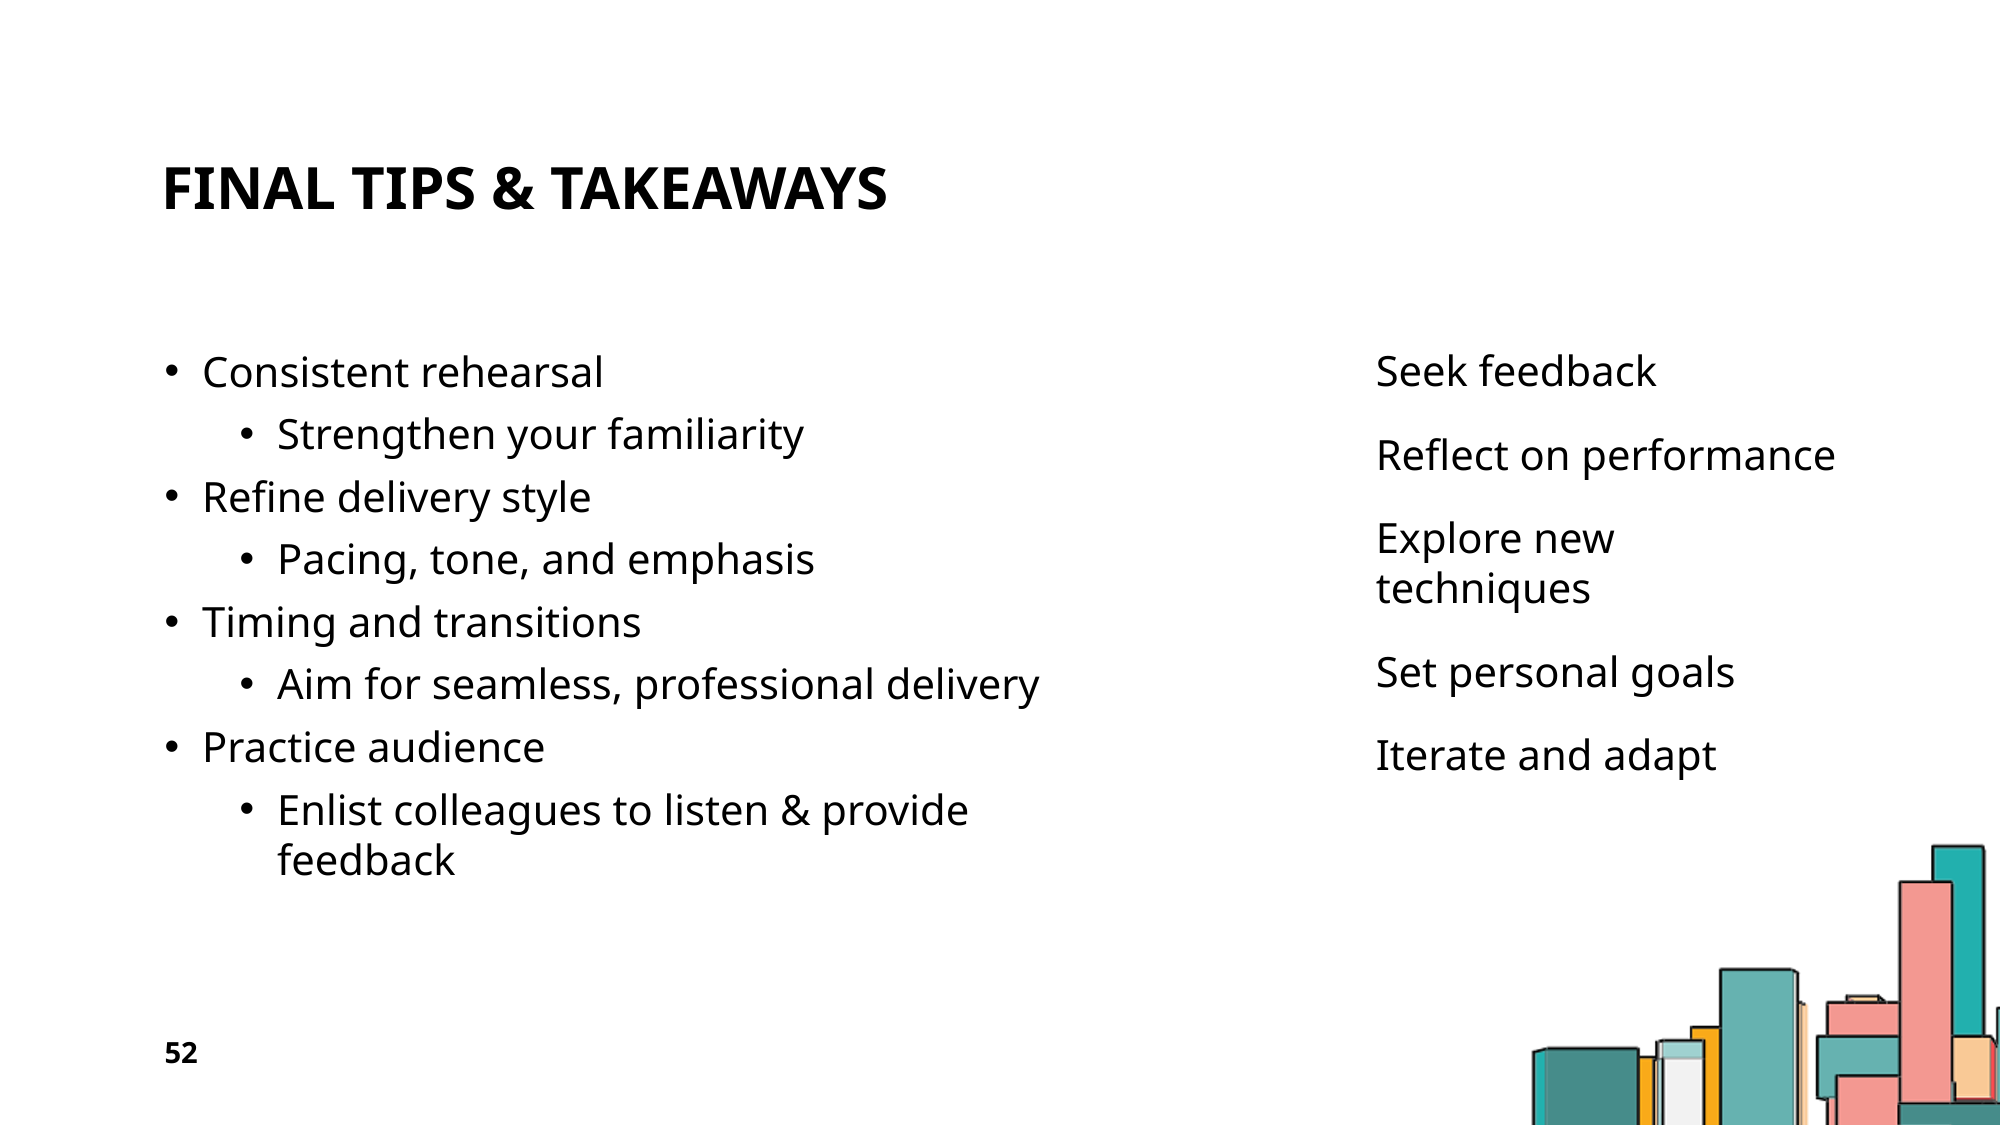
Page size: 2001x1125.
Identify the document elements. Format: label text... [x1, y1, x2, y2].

list Seek feedback Reflect on performance Explore new techniques Set personal goals Iterate and adapt [1360, 337, 1854, 943]
title Final tips & takeaways [146, 11, 1854, 230]
picture [1471, 834, 2000, 1125]
list Consistent rehearsal Strengthen your familiarity Refine delivery style Pacing, tone, and emphasis Timing and transitions Aim for seamless, professional delivery Practice audience Enlist colleagues to listen & provide feedback [149, 337, 1166, 943]
slide_number 52 [149, 1024, 588, 1085]
